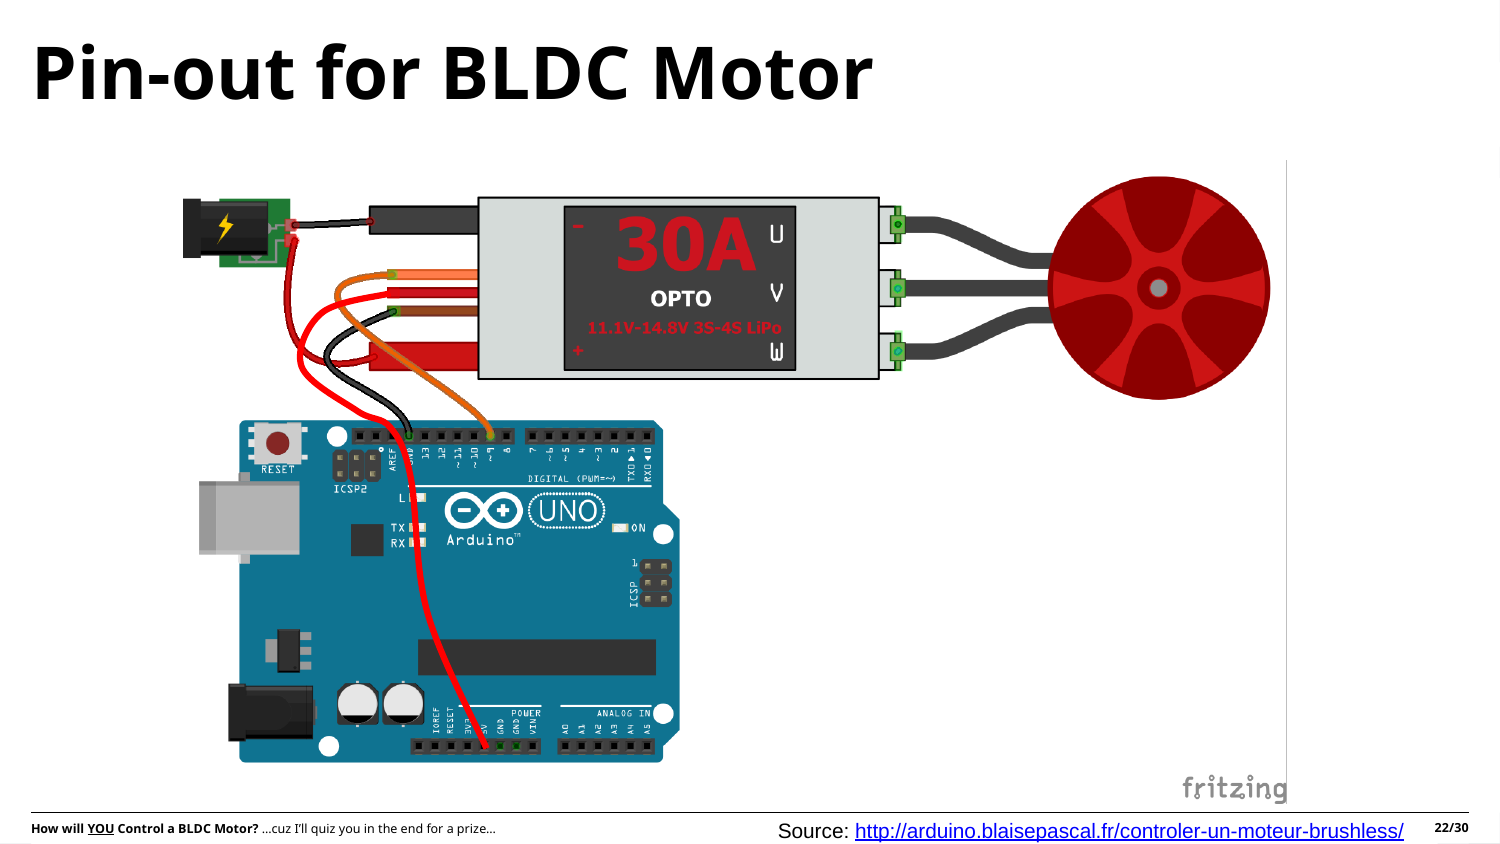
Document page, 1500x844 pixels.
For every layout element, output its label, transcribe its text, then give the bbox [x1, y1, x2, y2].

title Pin-out for BLDC Motor [24, 12, 1446, 129]
slide_number 22/30 [1446, 812, 1469, 844]
text_box Source: http://arduino.blaisepascal.fr/controler-un-moteur-brushless/ [762, 802, 1446, 844]
picture [183, 160, 1287, 804]
